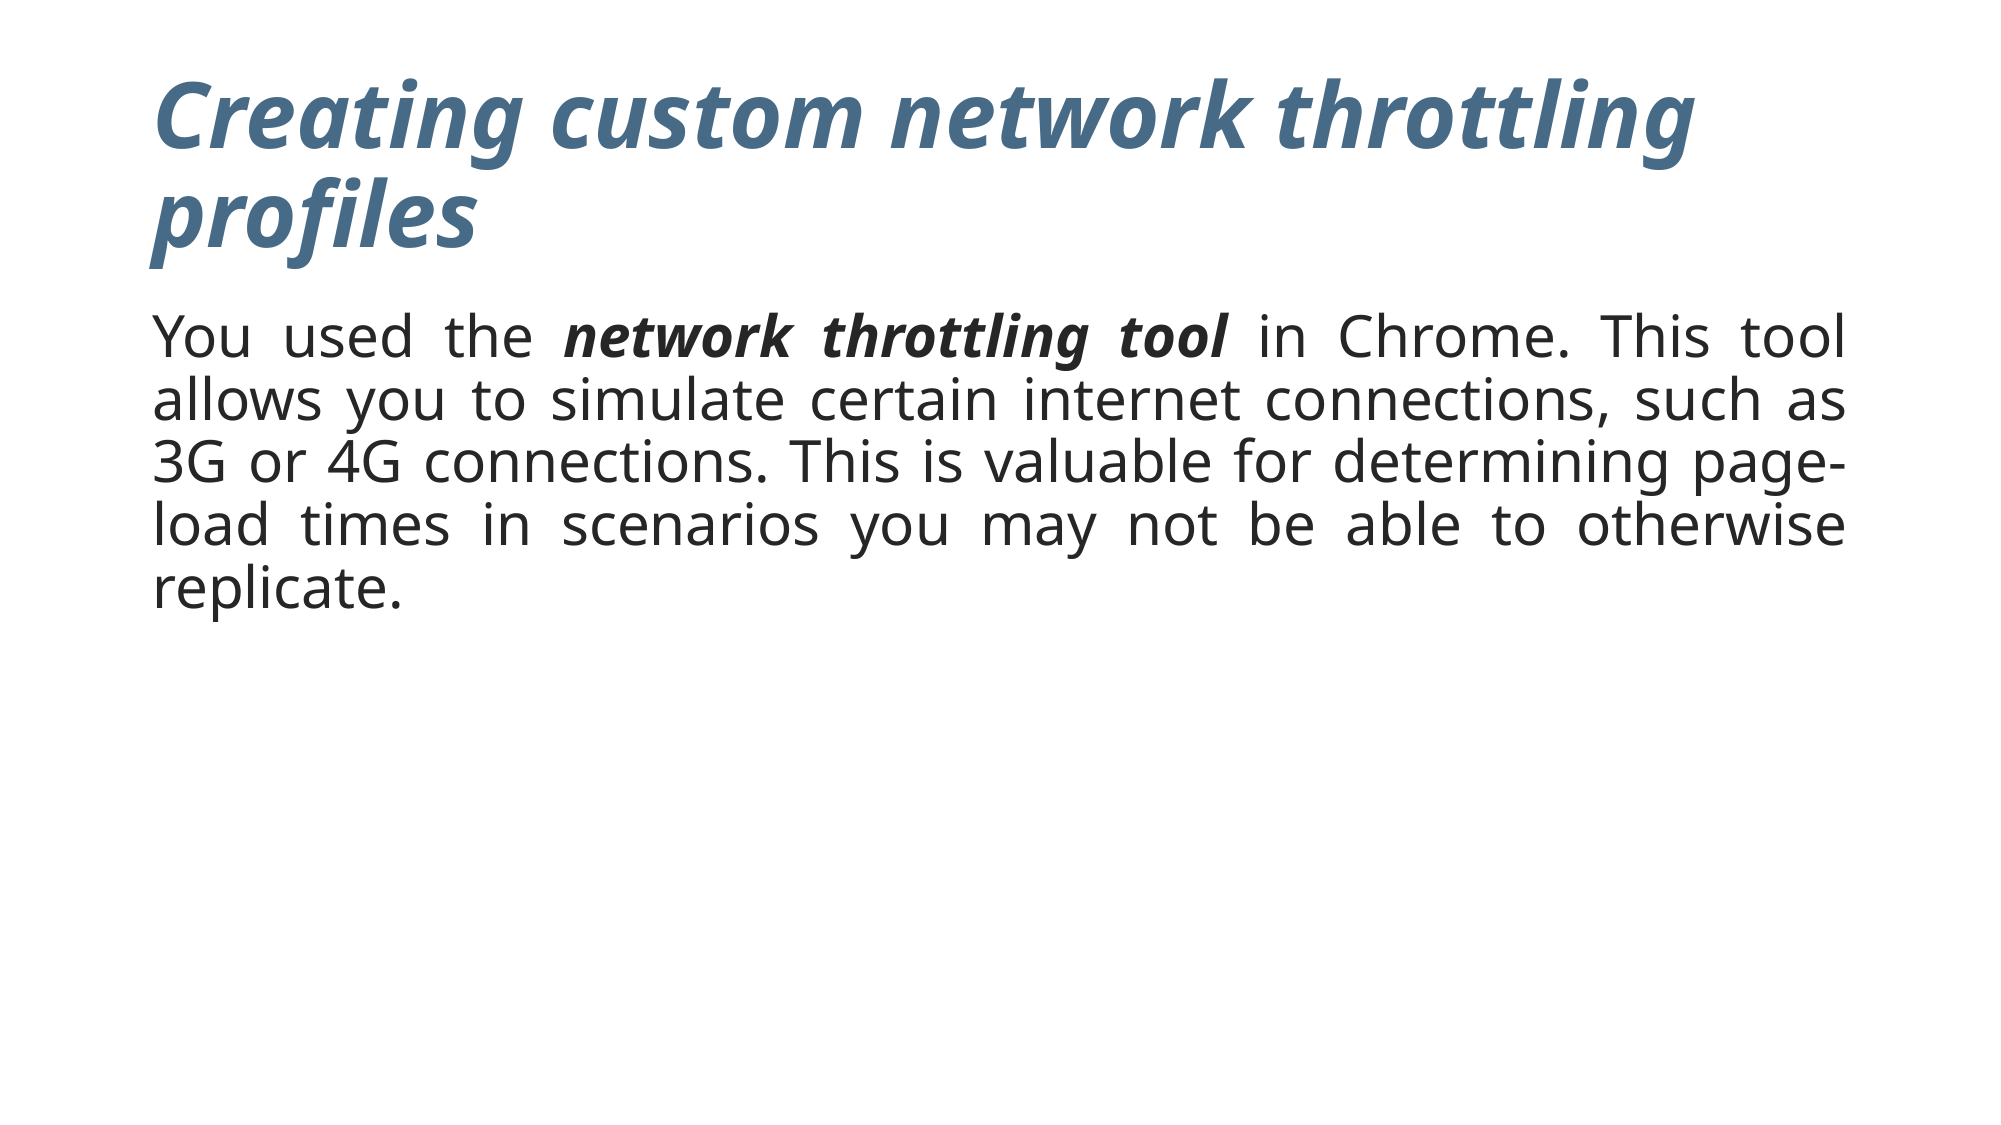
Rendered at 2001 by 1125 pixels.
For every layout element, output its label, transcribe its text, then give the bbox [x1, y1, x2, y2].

title Creating custom network throttling profiles [137, 59, 1863, 278]
list You used the network throttling tool in Chrome. This tool allows you to simulate certain internet connections, such as 3G or 4G connections. This is valuable for determining page-load times in scenarios you may not be able to otherwise replicate. [137, 299, 1863, 1014]
